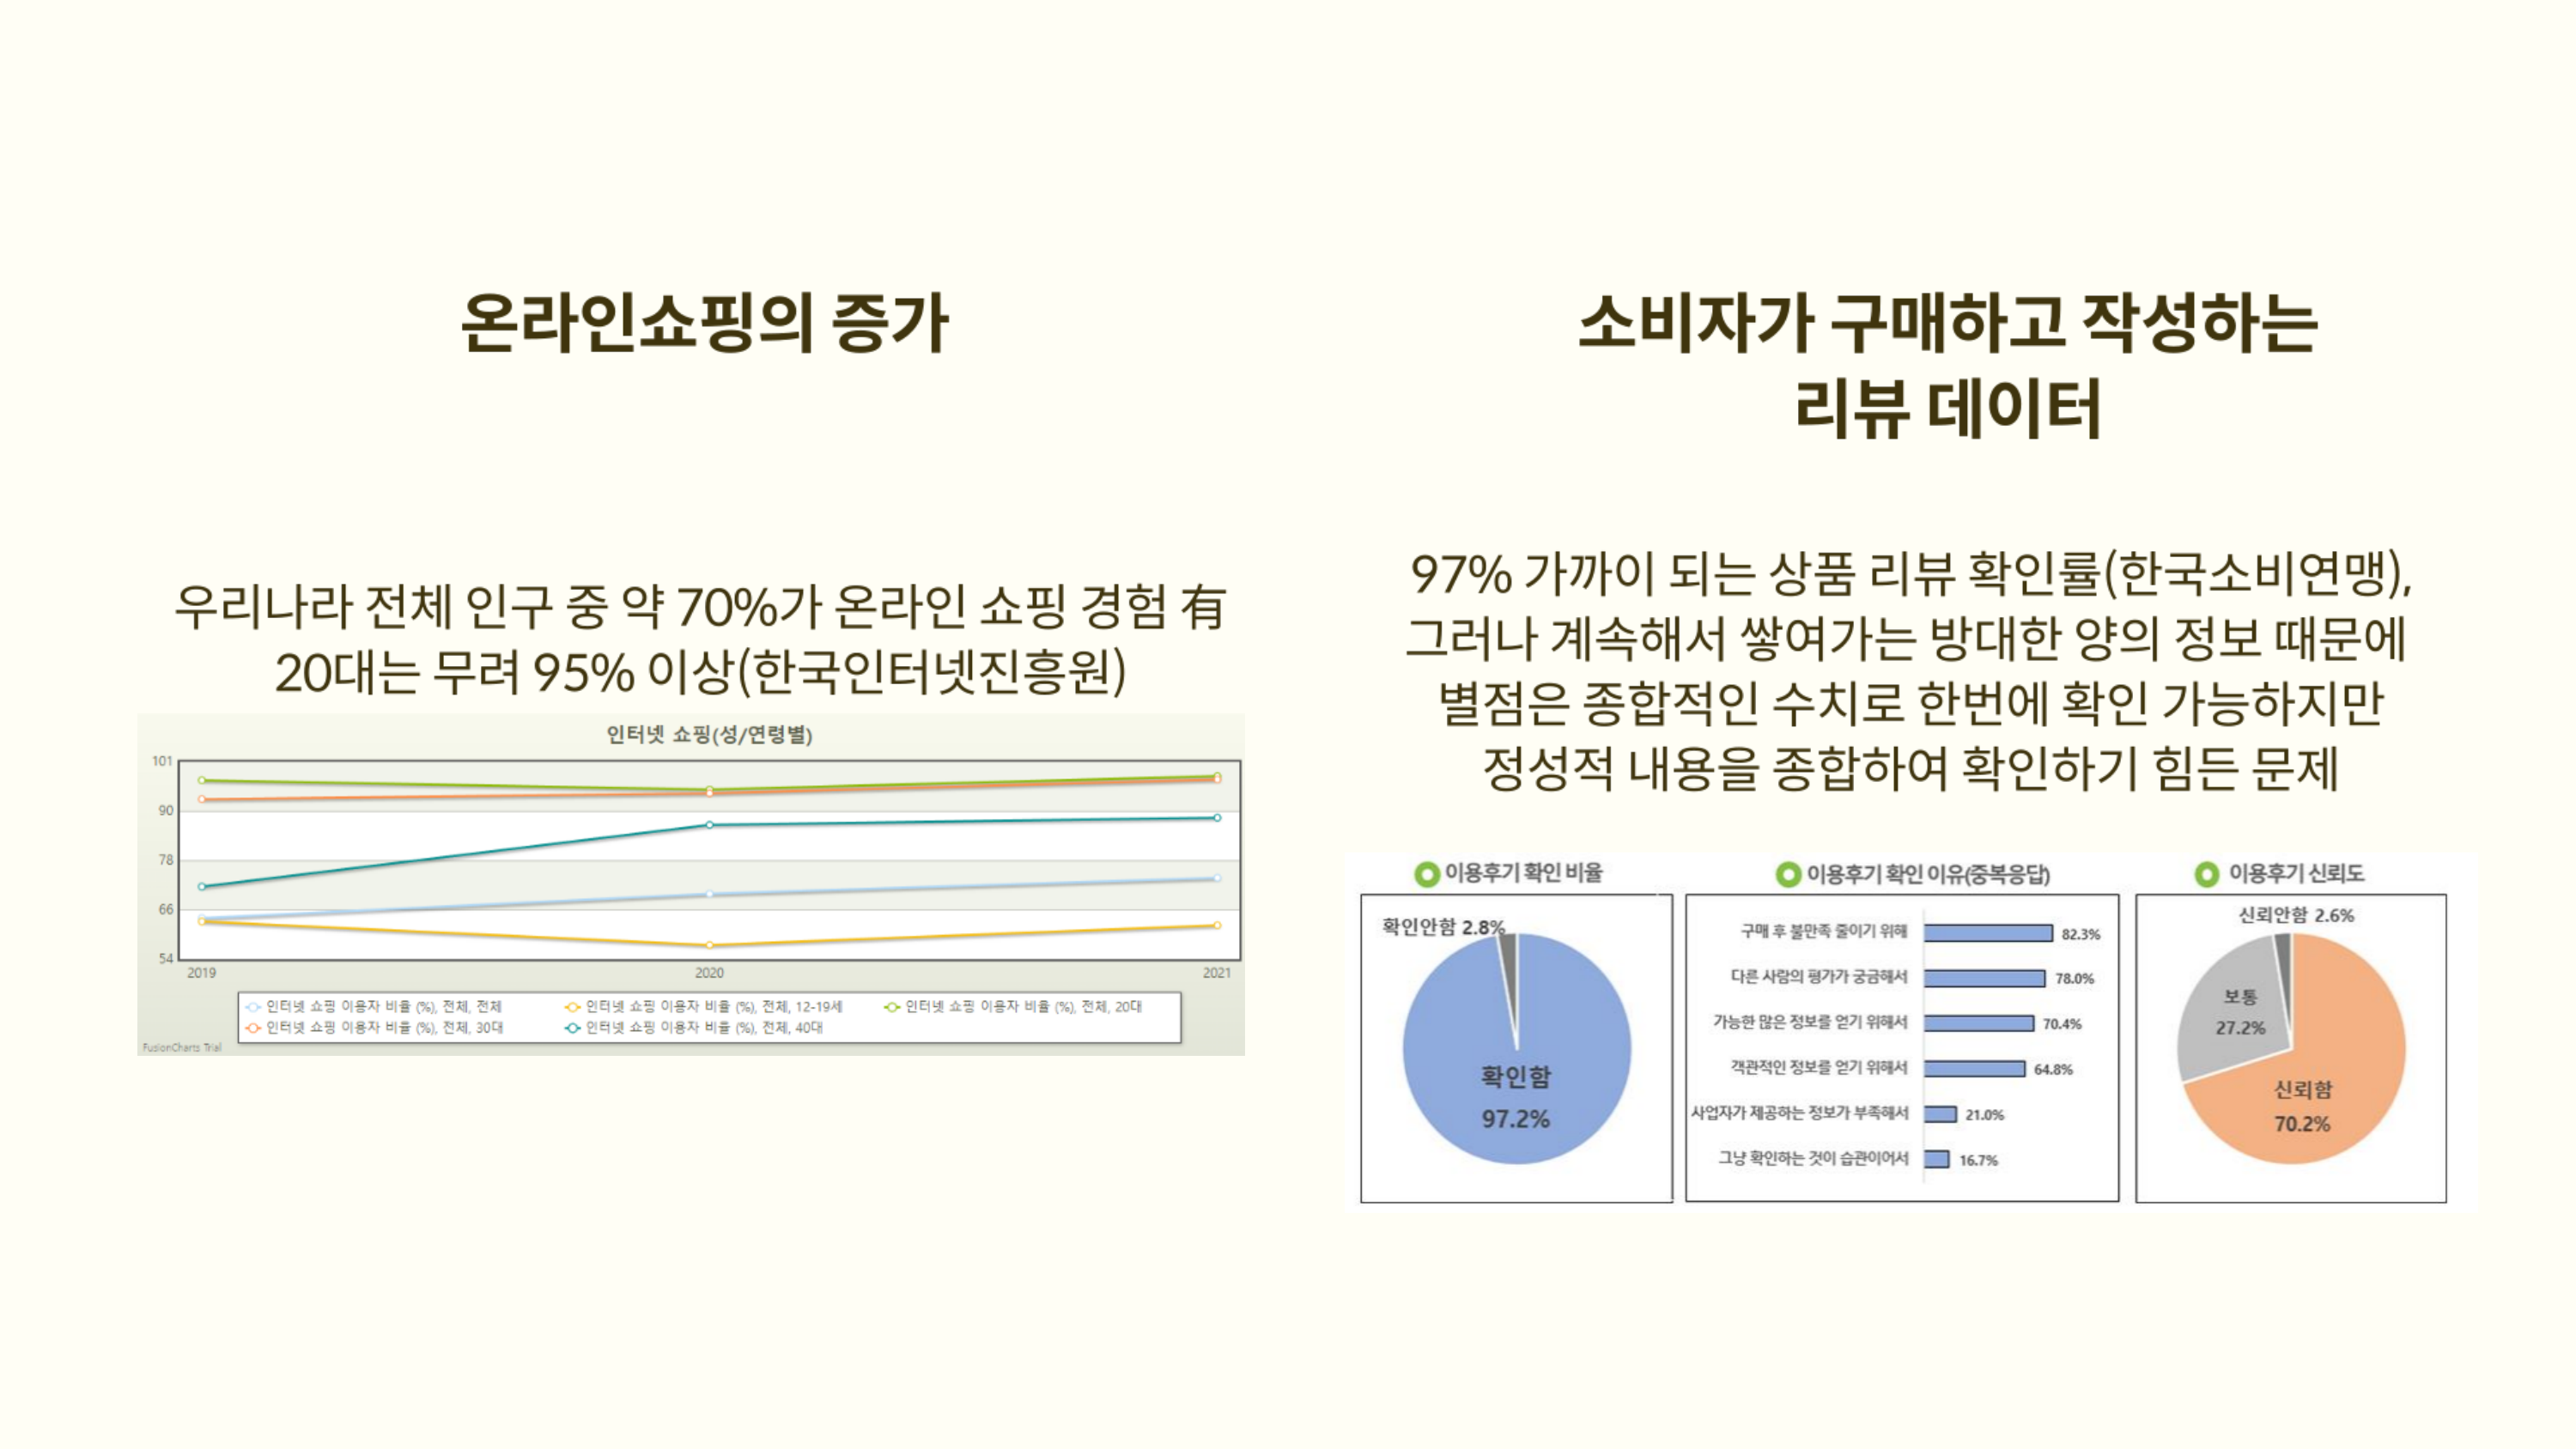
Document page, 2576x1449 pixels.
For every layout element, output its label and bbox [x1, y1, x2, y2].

picture [94, 264, 981, 385]
picture [1296, 529, 2433, 815]
picture [1337, 264, 2350, 471]
text_box [1345, 852, 2478, 1213]
picture [91, 561, 1250, 722]
text_box [137, 712, 1246, 1056]
